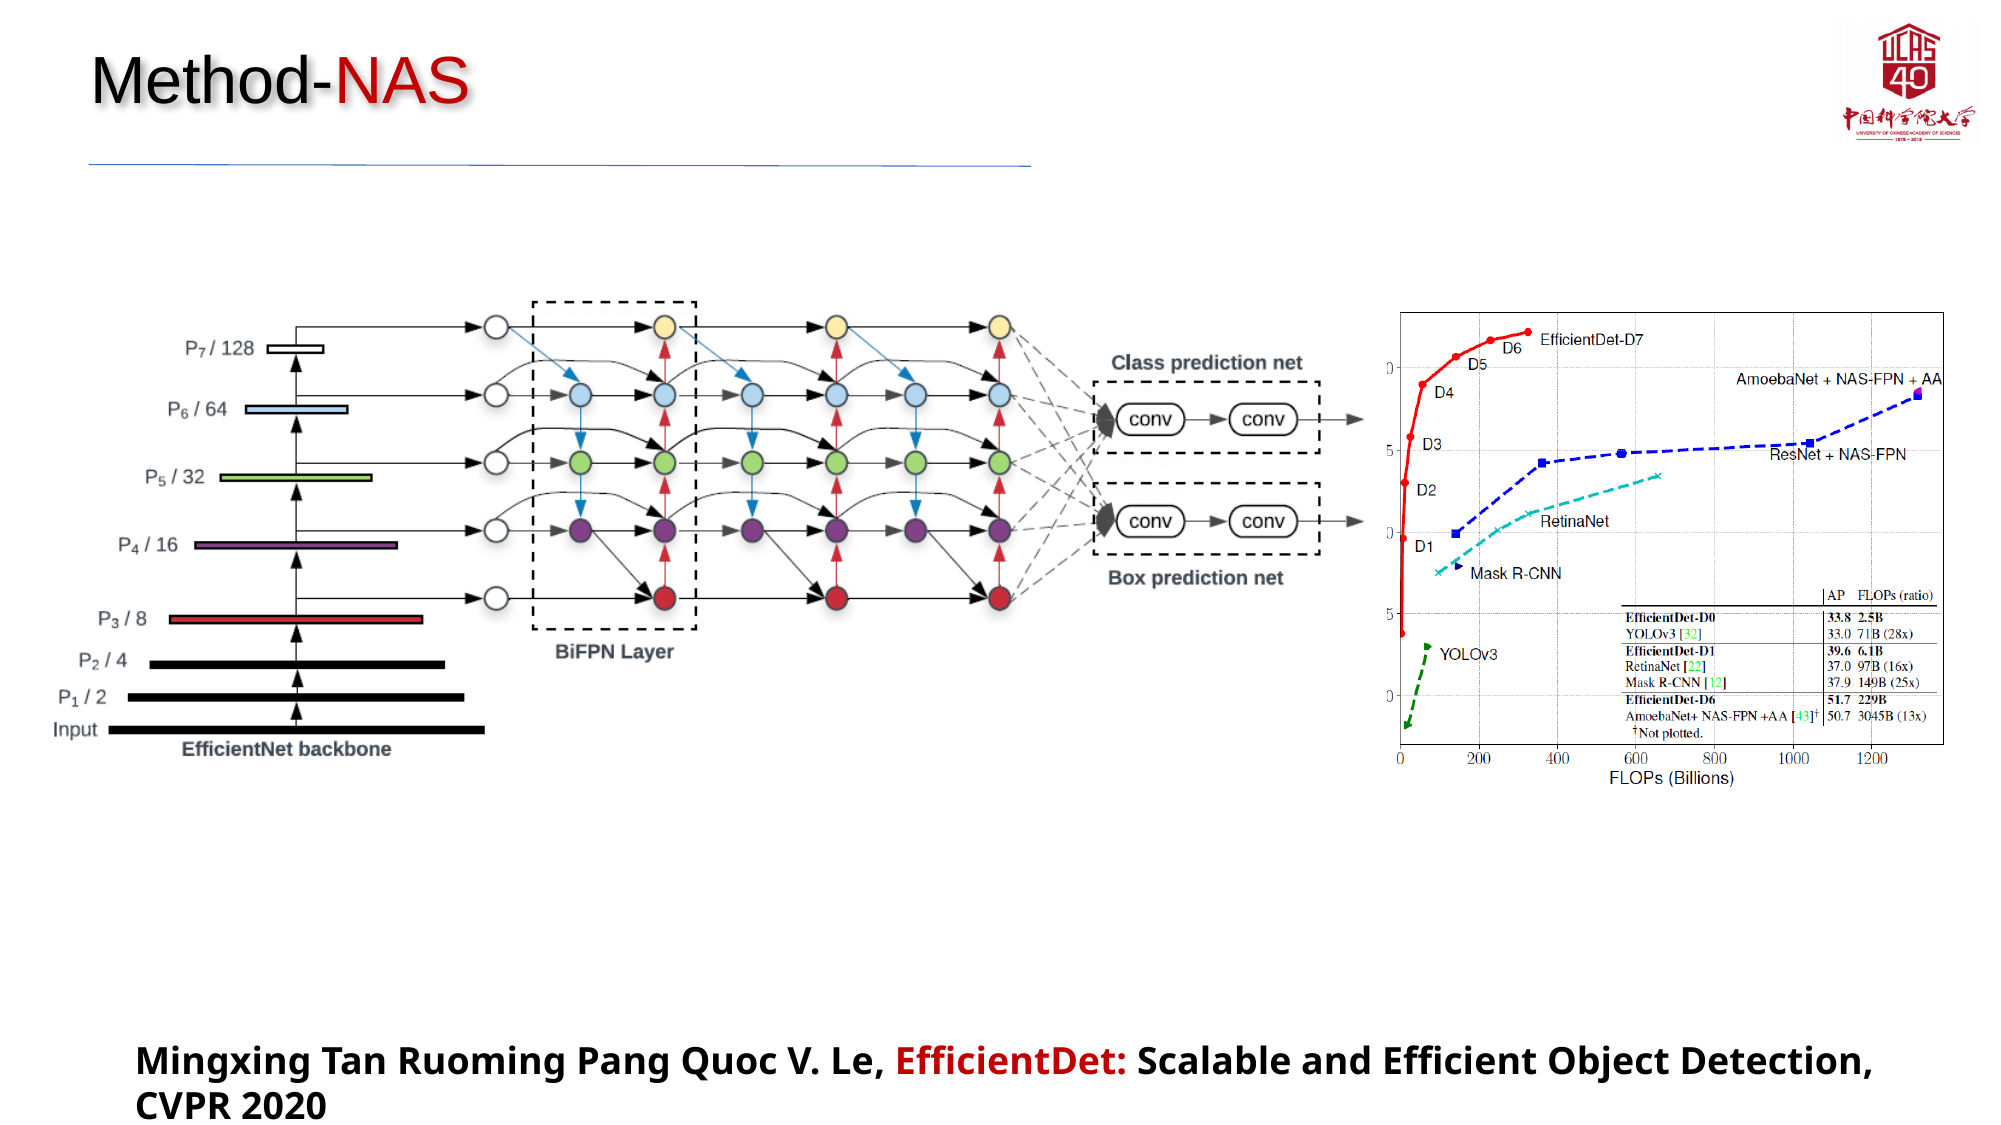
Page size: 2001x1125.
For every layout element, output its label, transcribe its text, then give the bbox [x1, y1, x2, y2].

picture [1830, 17, 1989, 147]
text_box Mingxing Tan Ruoming Pang Quoc V. Le, EfficientDet: Scalable and Efficient Object Detection, CVPR 2020 [119, 1029, 1989, 1125]
picture [11, 295, 1947, 789]
title Method-NAS [75, 0, 1181, 184]
